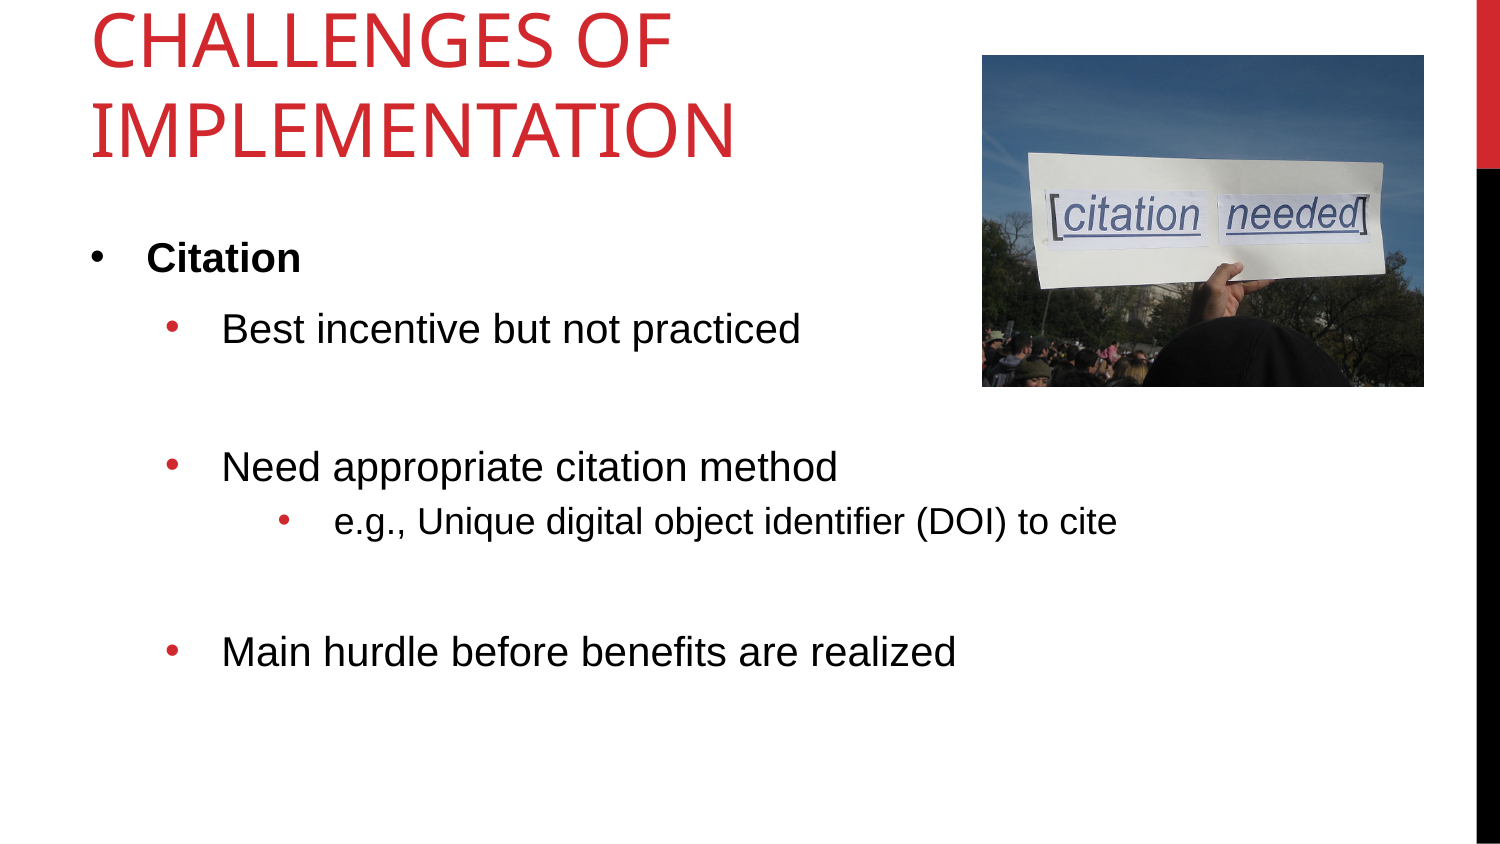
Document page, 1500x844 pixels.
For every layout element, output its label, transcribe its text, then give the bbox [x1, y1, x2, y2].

picture [982, 55, 1424, 387]
title Challenges of Implementation [75, 18, 1025, 188]
list Citation Best incentive but not practiced Need appropriate citation method e.g., Unique digital object identifier (DOI) to cite Main hurdle before benefits are realized [75, 215, 1325, 754]
